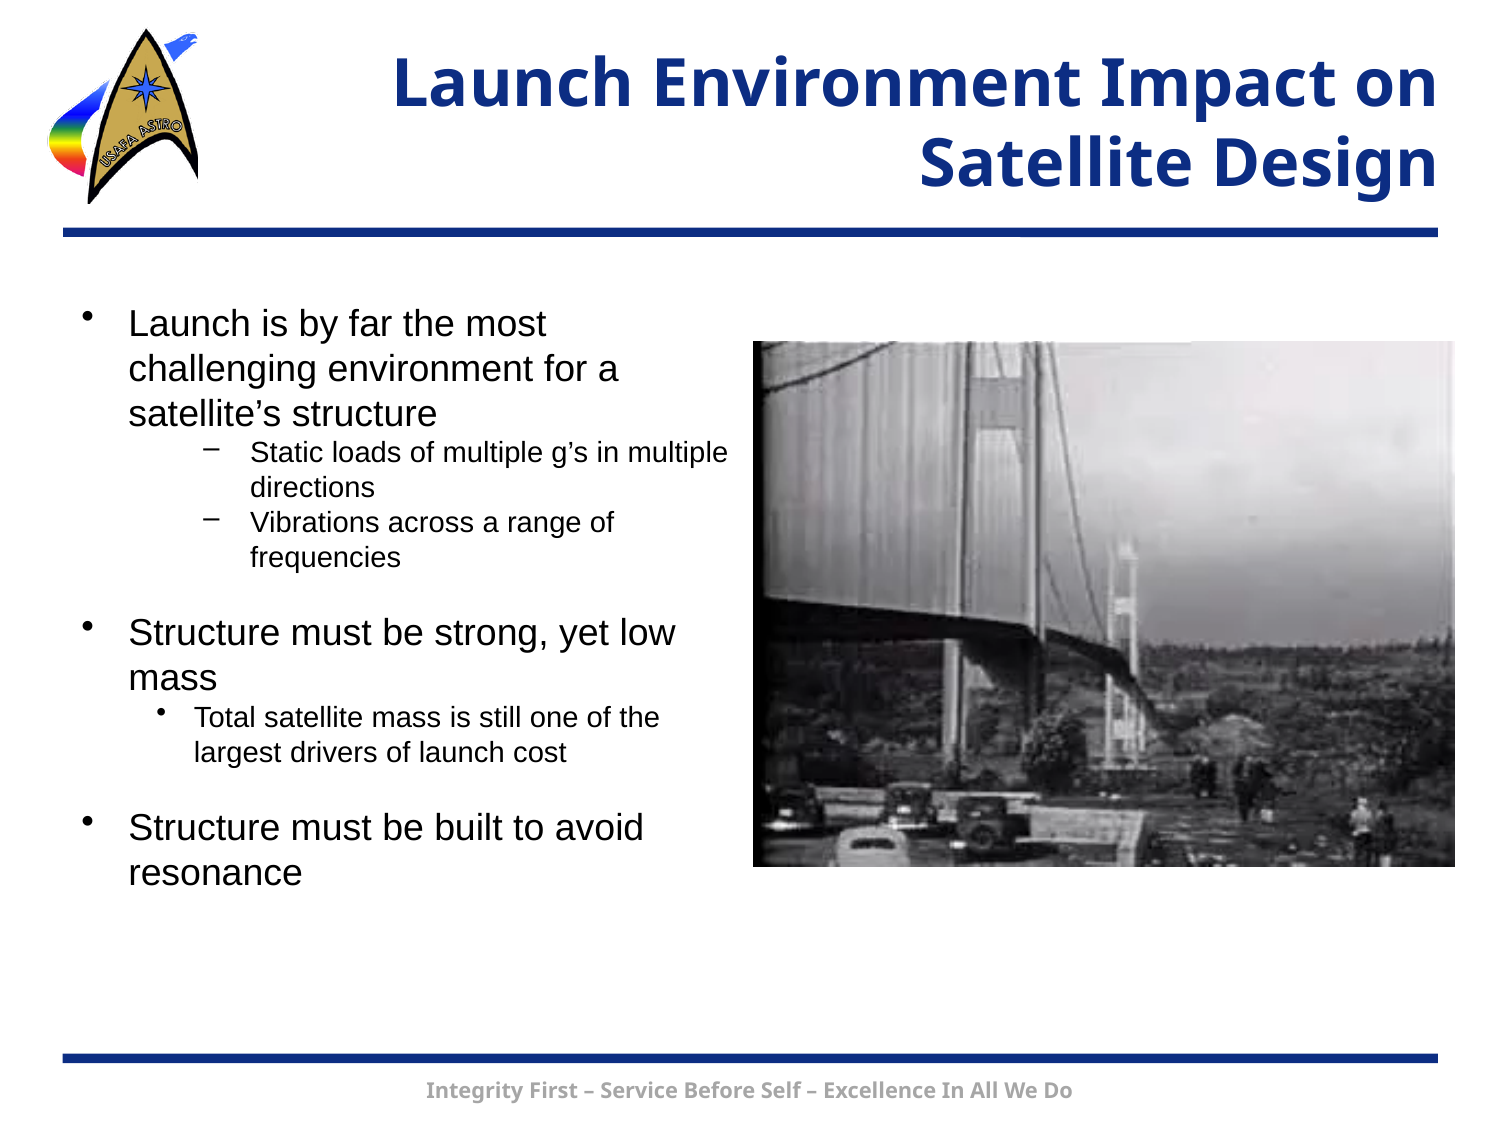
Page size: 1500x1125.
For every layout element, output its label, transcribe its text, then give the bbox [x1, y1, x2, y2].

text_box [752, 340, 1456, 868]
picture [37, 7, 224, 218]
title Launch Environment Impact on Satellite Design [299, 29, 1456, 211]
text_box Launch is by far the most challenging environment for a satellite’s structure Static loads of multiple g’s in multiple directions Vibrations across a range of frequencies Structure must be strong, yet low mass Total satellite mass is still one of the largest drivers of launch cost Structure must be built to avoid resonance [66, 291, 753, 981]
